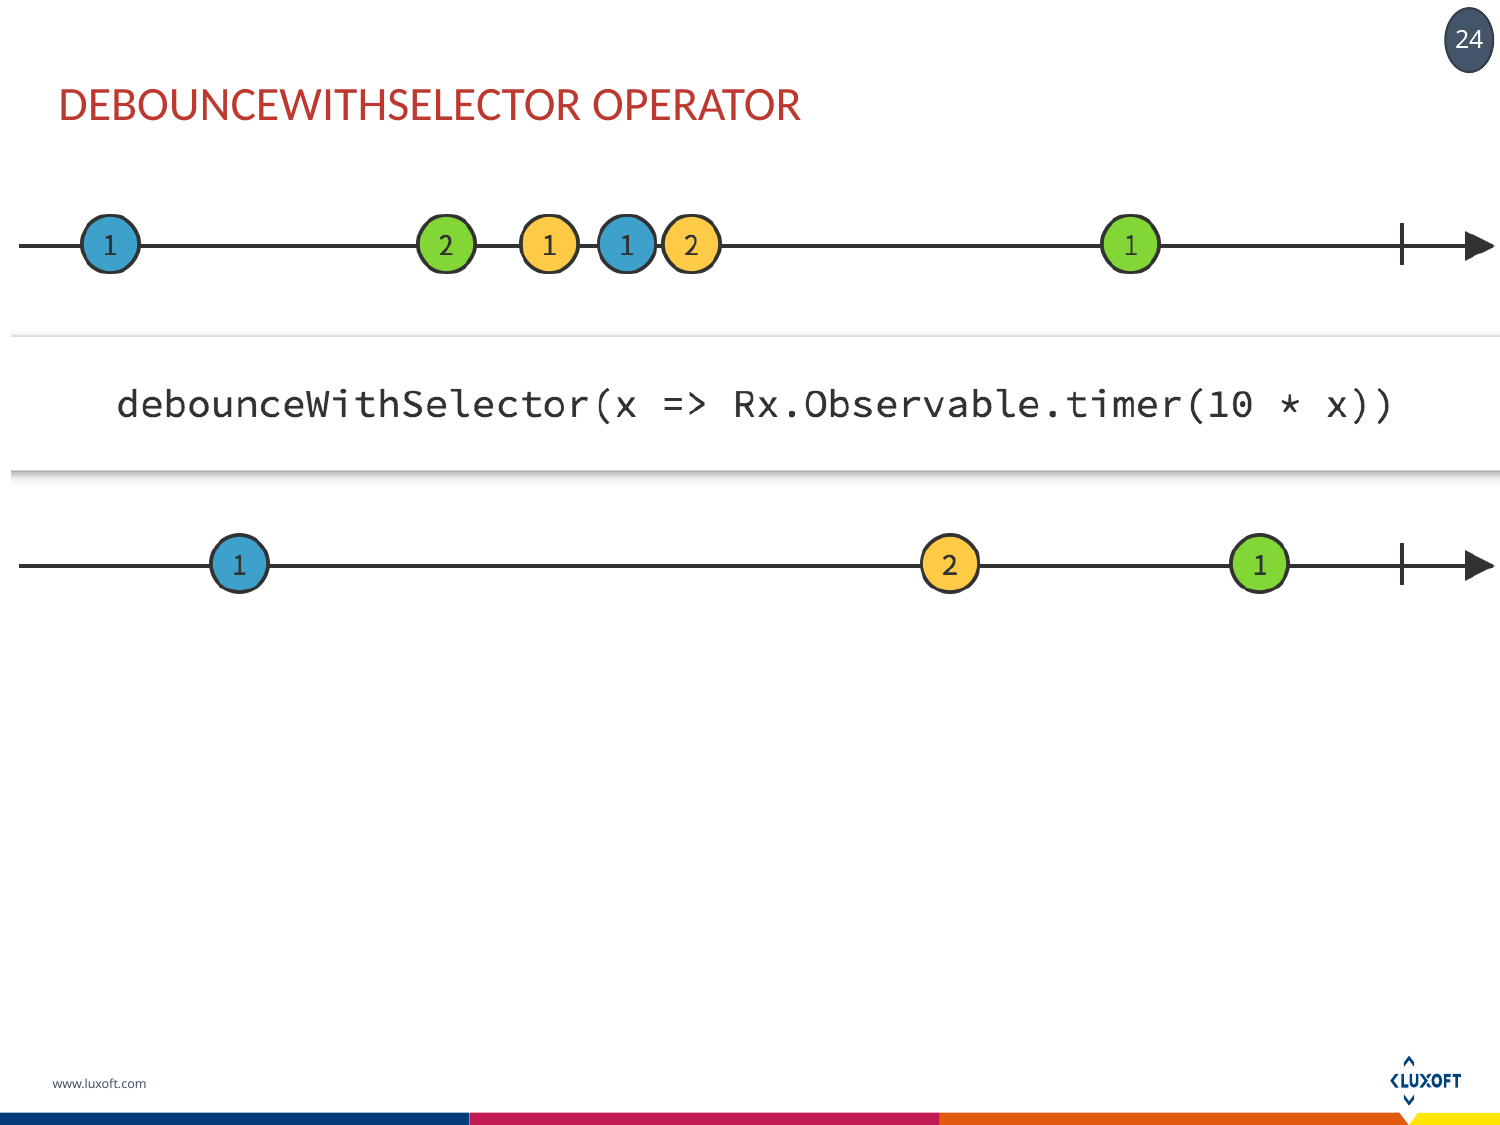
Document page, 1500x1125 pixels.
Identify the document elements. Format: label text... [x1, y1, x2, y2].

picture [11, 175, 1500, 628]
title Debouncewithselector operator [47, 59, 1457, 143]
